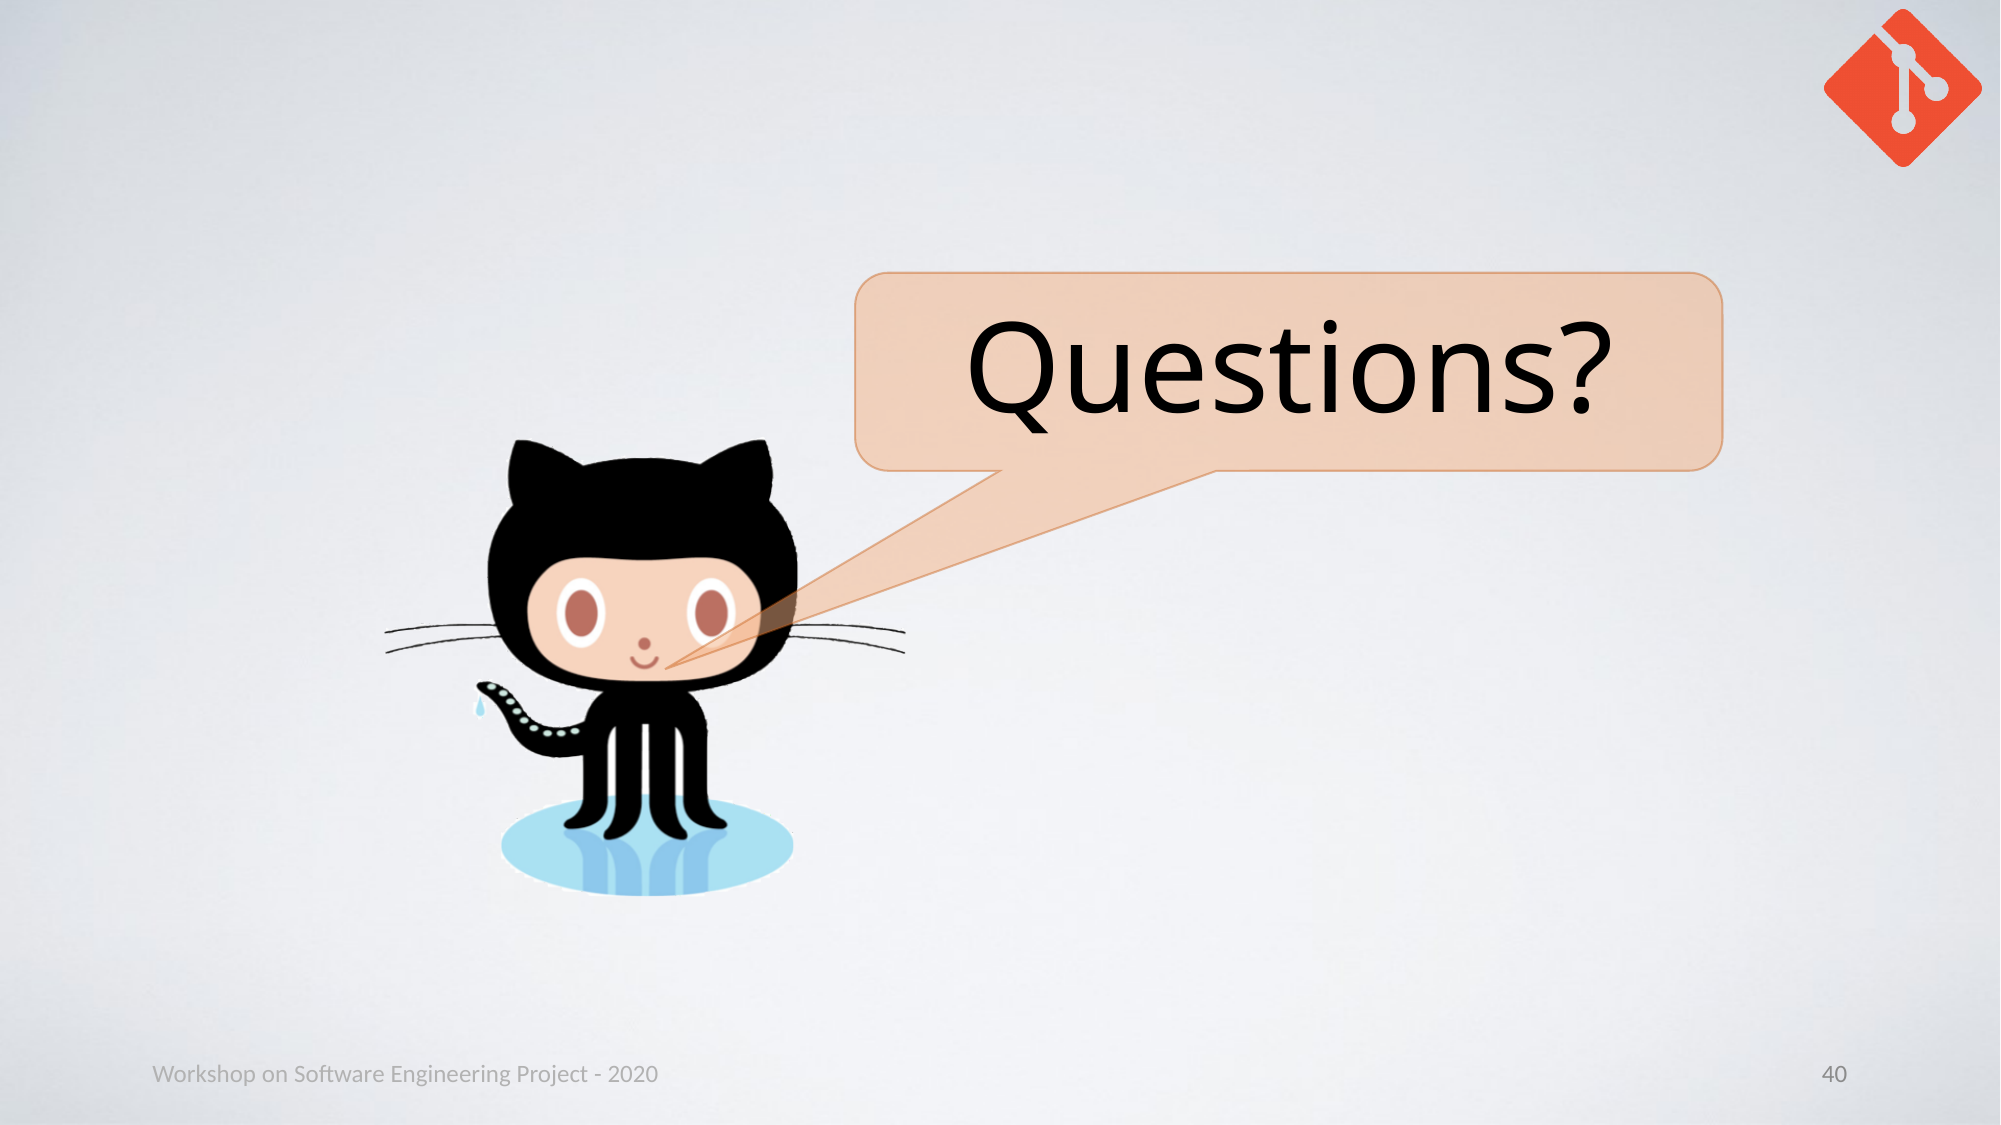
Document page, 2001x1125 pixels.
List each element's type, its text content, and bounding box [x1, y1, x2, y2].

footer Workshop on Software Engineering Project - 2020 [137, 1042, 813, 1103]
slide_number 40 [1412, 1042, 1863, 1103]
picture [0, 0, 2001, 1125]
text_box Questions? [854, 271, 1724, 584]
